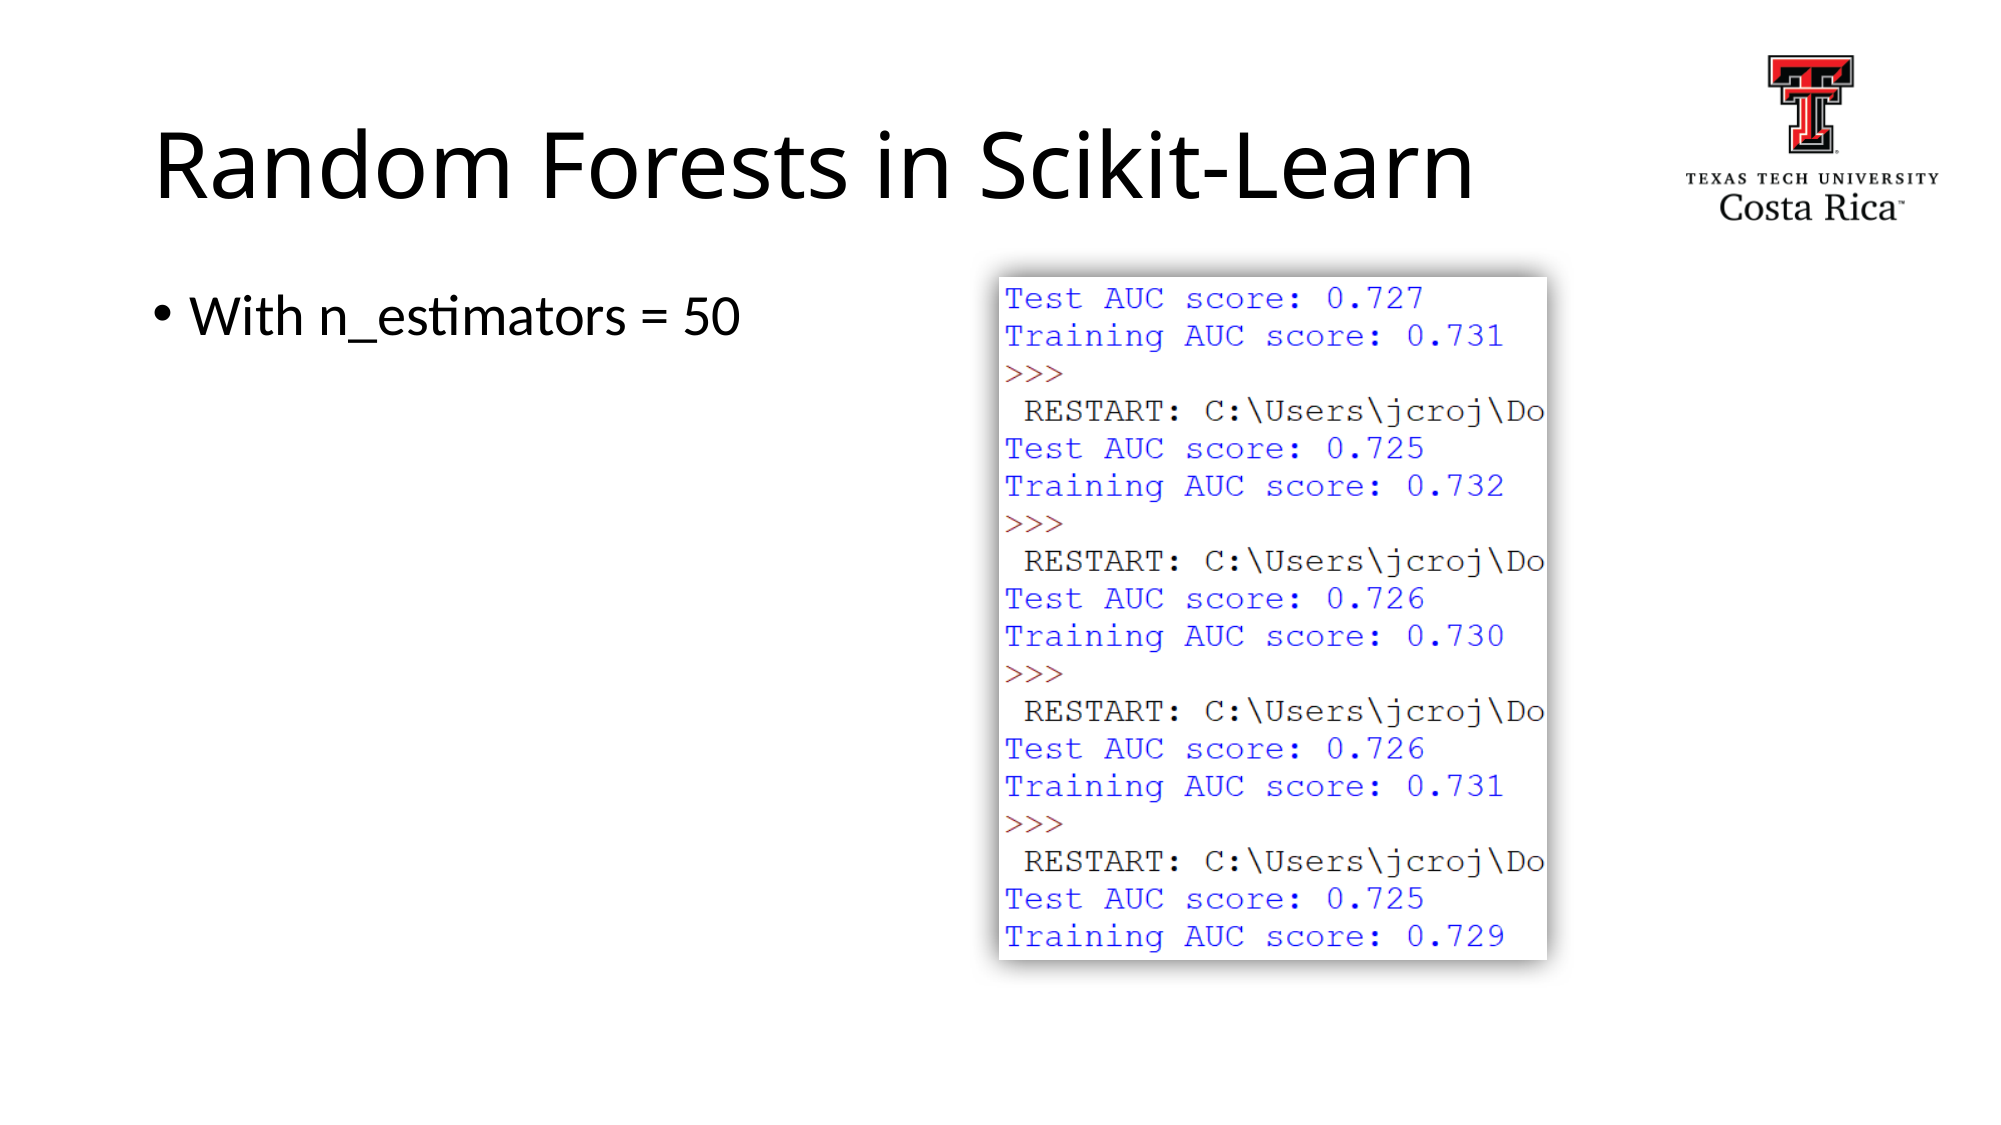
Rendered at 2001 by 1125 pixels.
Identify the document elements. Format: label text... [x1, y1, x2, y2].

picture [1664, 30, 1964, 251]
picture [999, 277, 1547, 960]
list With n_estimators = 50 [137, 277, 861, 475]
title Random Forests in Scikit-Learn [137, 59, 1863, 278]
